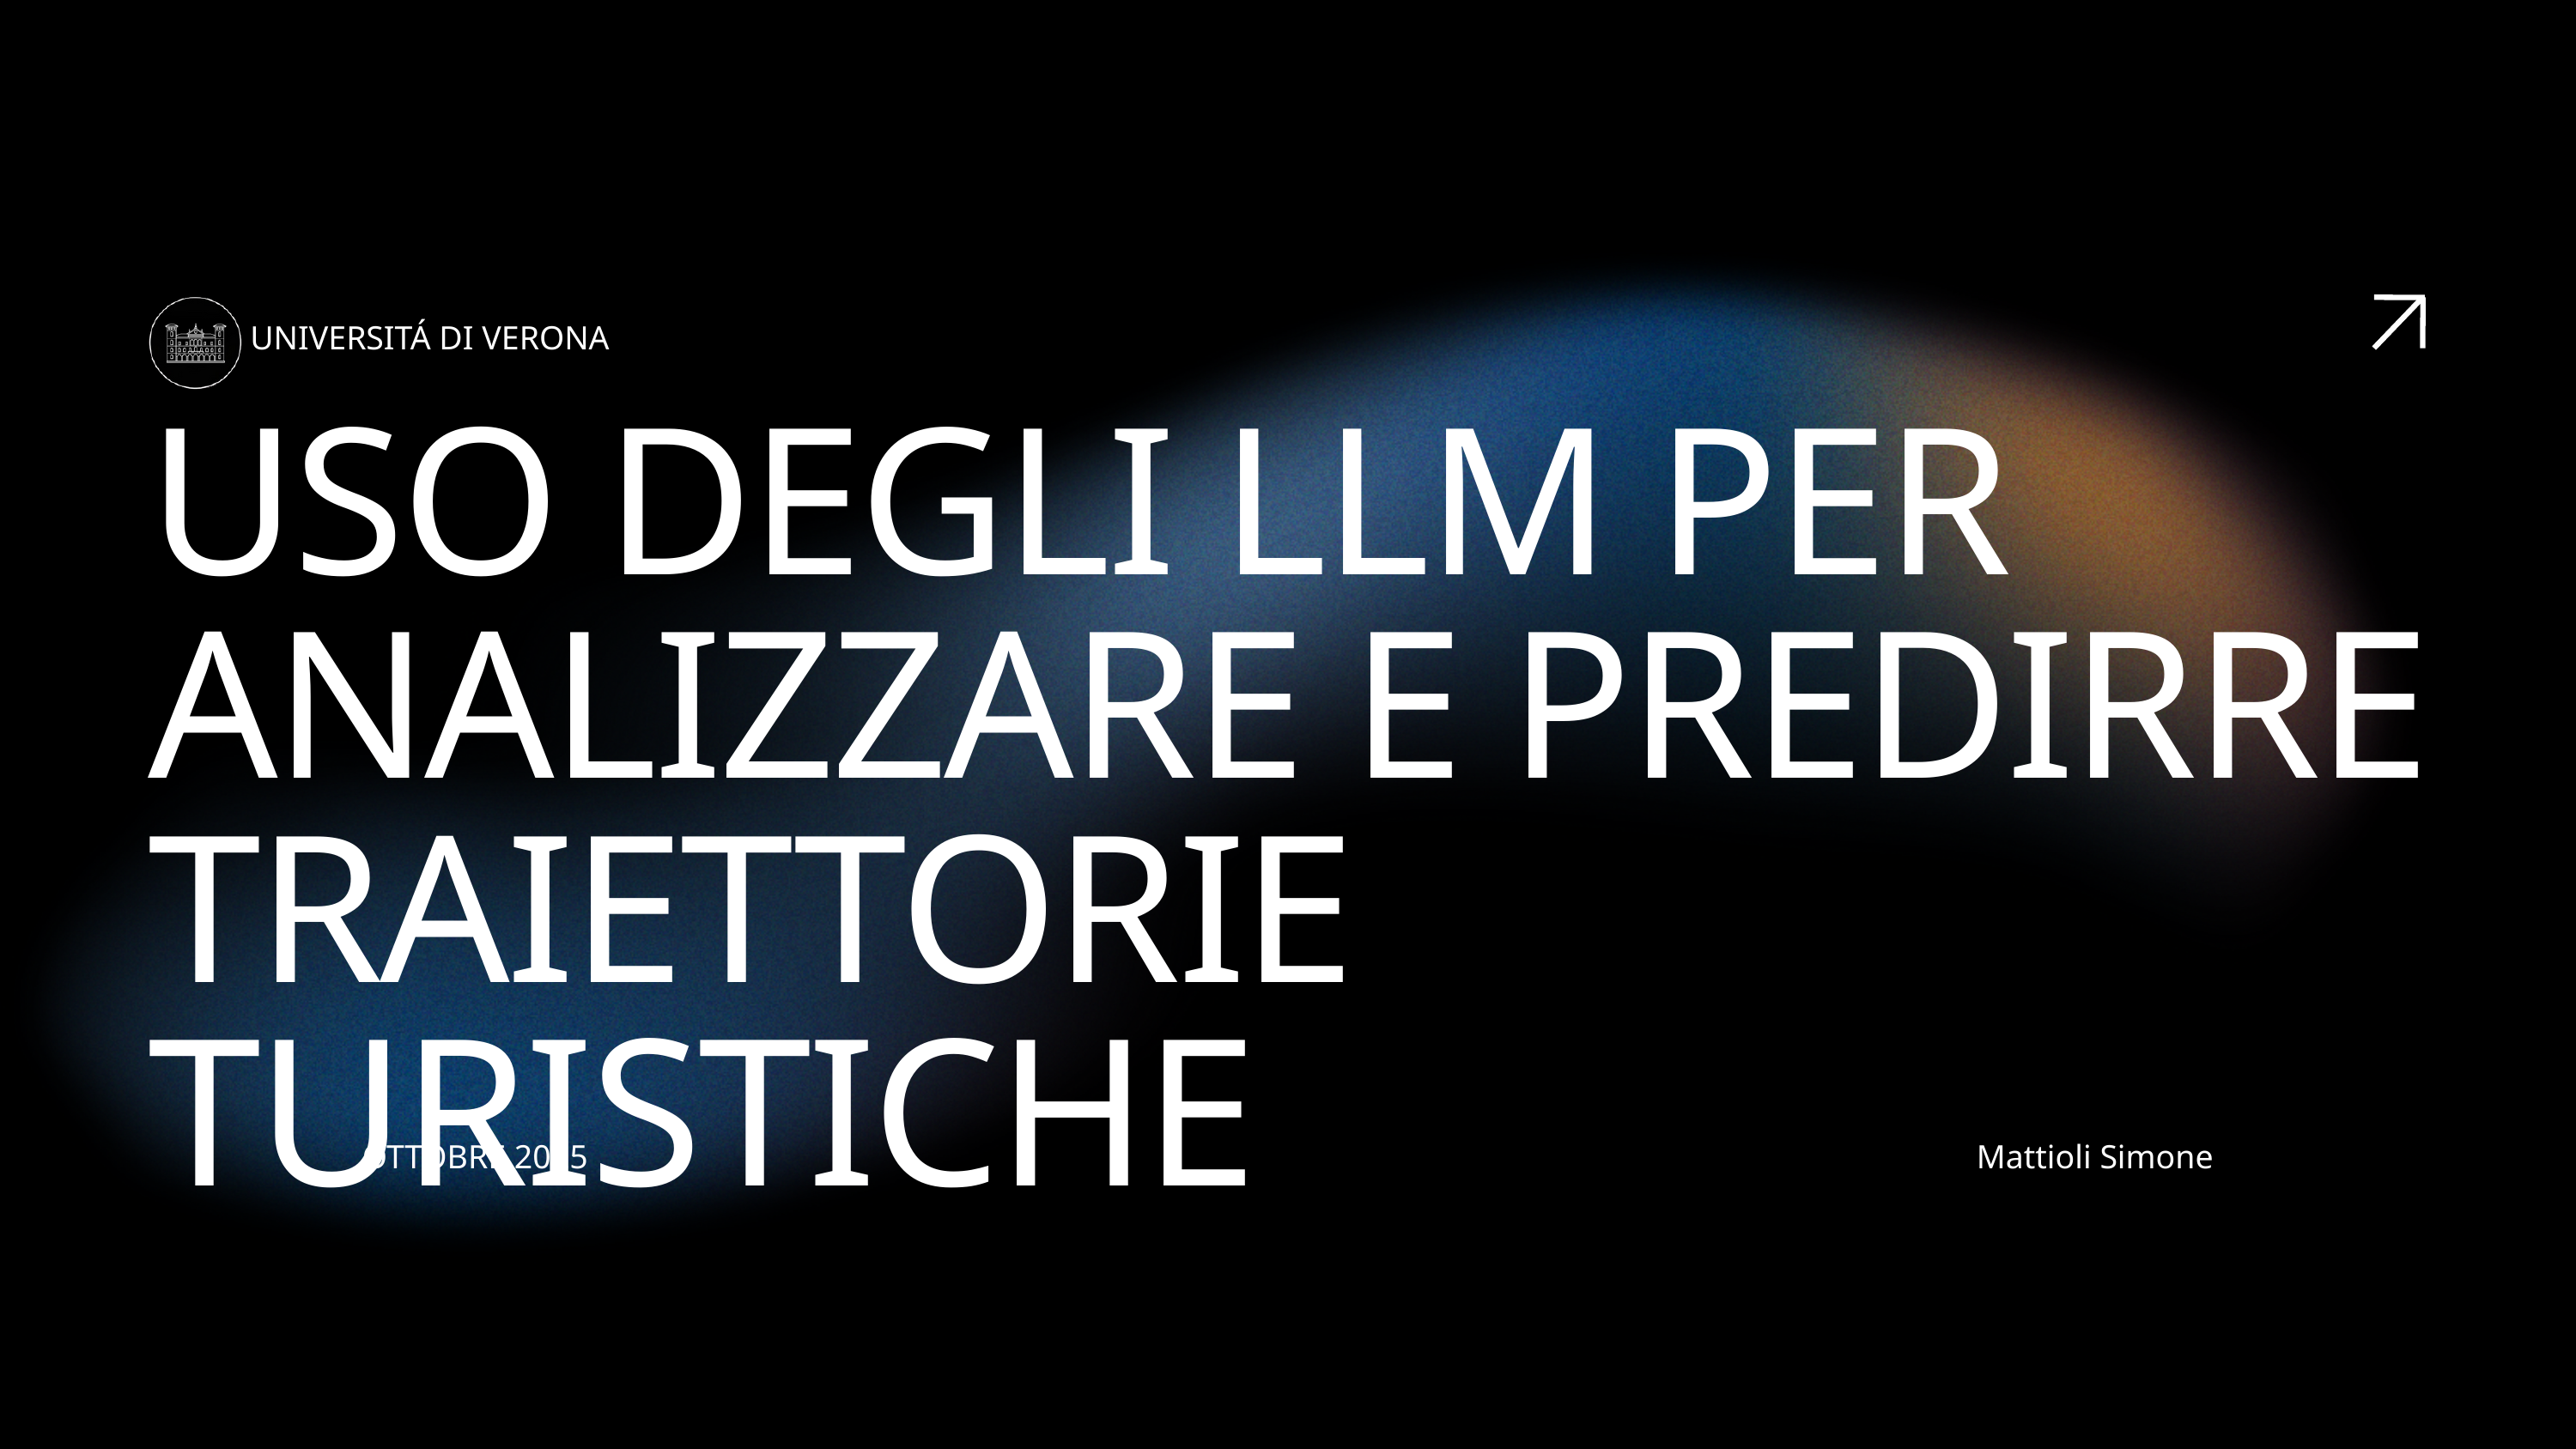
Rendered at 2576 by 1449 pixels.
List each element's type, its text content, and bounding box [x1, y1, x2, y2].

text_box USO DEGLI LLM PER ANALIZZARE E PREDIRRE TRAIETTORIE TURISTICHE [148, 411, 2428, 1228]
text_box [0, 239, 2425, 1268]
text_box OTTOBRE 2025 [361, 1143, 629, 1175]
text_box UNIVERSITÁ DI VERONA [250, 324, 629, 356]
text_box Mattioli Simone [1872, 1143, 2215, 1175]
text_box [2372, 294, 2426, 350]
text_box [148, 295, 243, 390]
